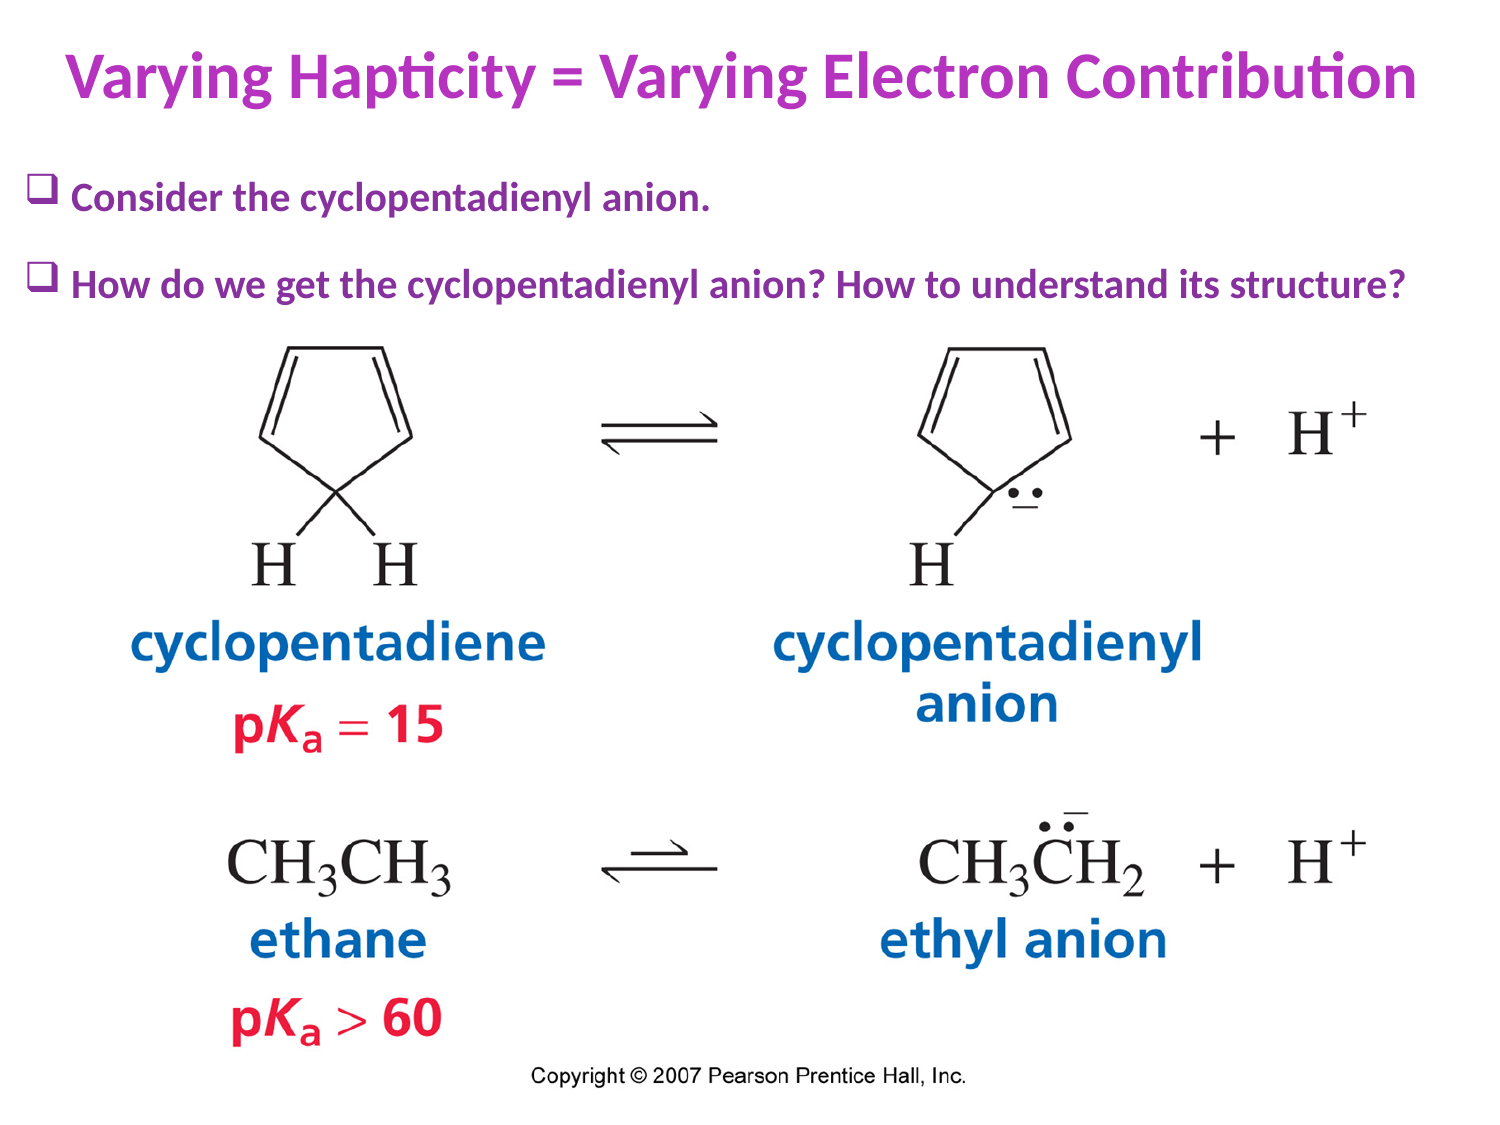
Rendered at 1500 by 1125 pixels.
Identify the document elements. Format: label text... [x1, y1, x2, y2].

picture [121, 337, 1376, 1107]
text_box Varying Hapticity = Varying Electron Contribution [50, 24, 1450, 120]
text_box Consider the cyclopentadienyl anion. [9, 162, 1461, 228]
text_box How do we get the cyclopentadienyl anion? How to understand its structure? [9, 249, 1461, 315]
